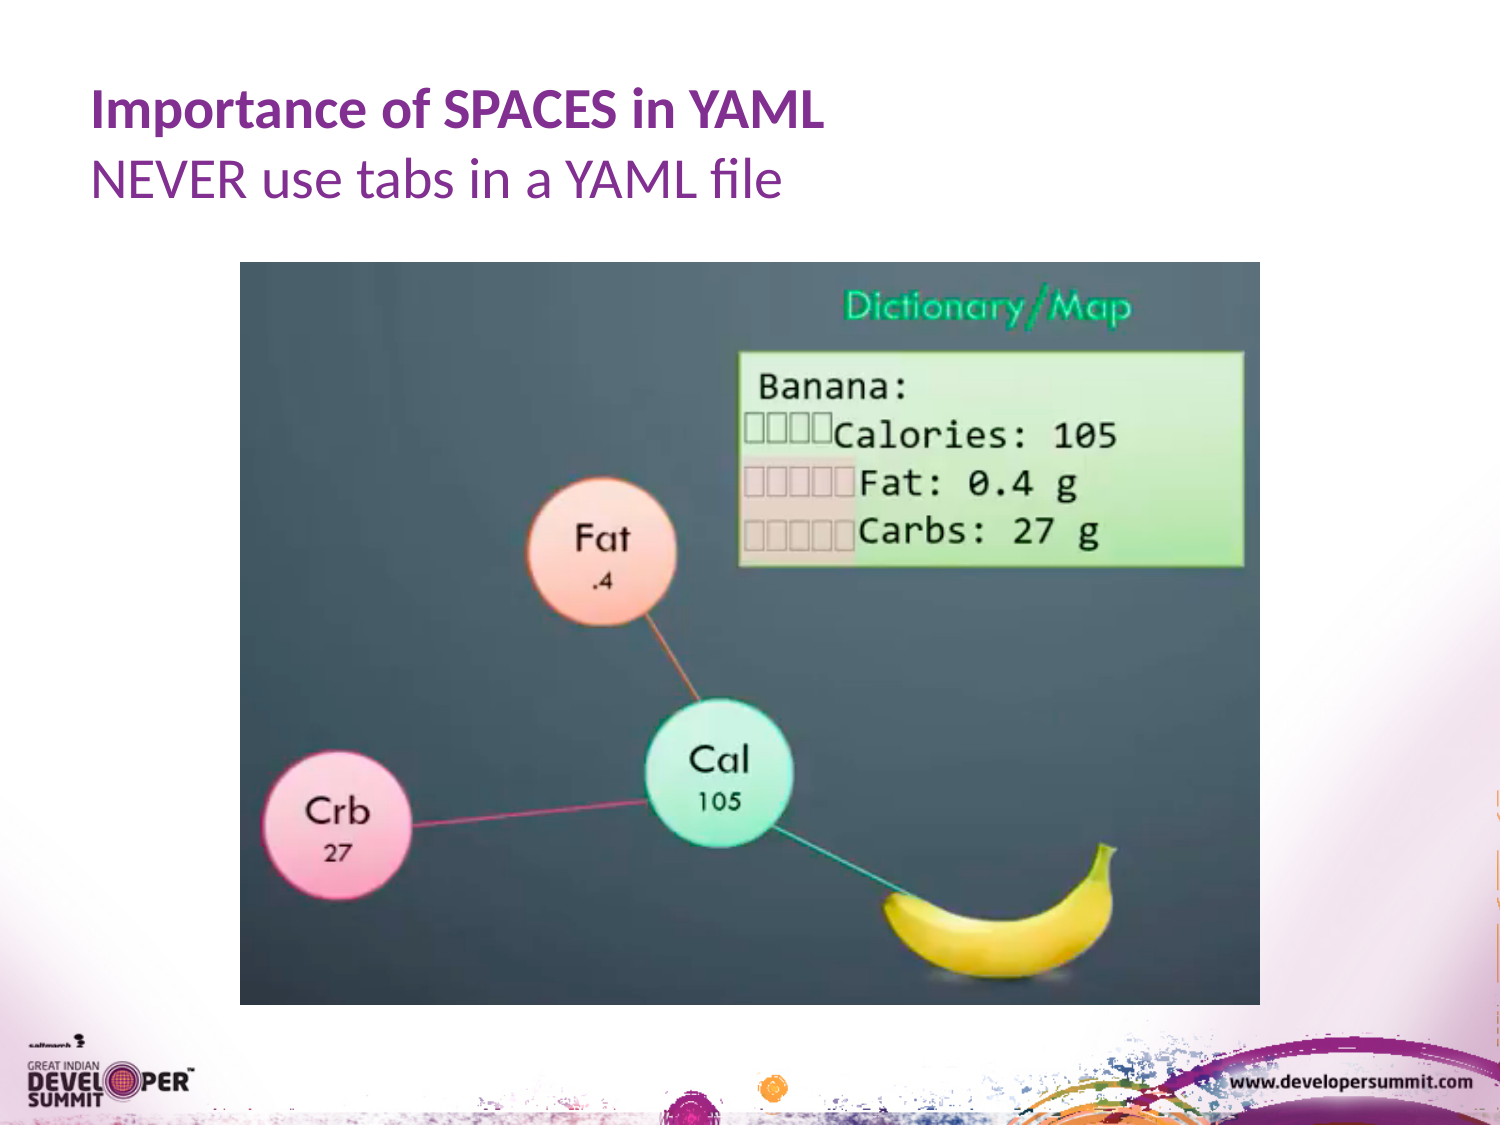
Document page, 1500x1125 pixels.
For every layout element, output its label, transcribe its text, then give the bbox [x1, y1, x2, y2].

picture [0, 0, 1500, 1125]
title Importance of SPACES in YAML NEVER use tabs in a YAML file [75, 62, 1425, 218]
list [240, 262, 1260, 1006]
